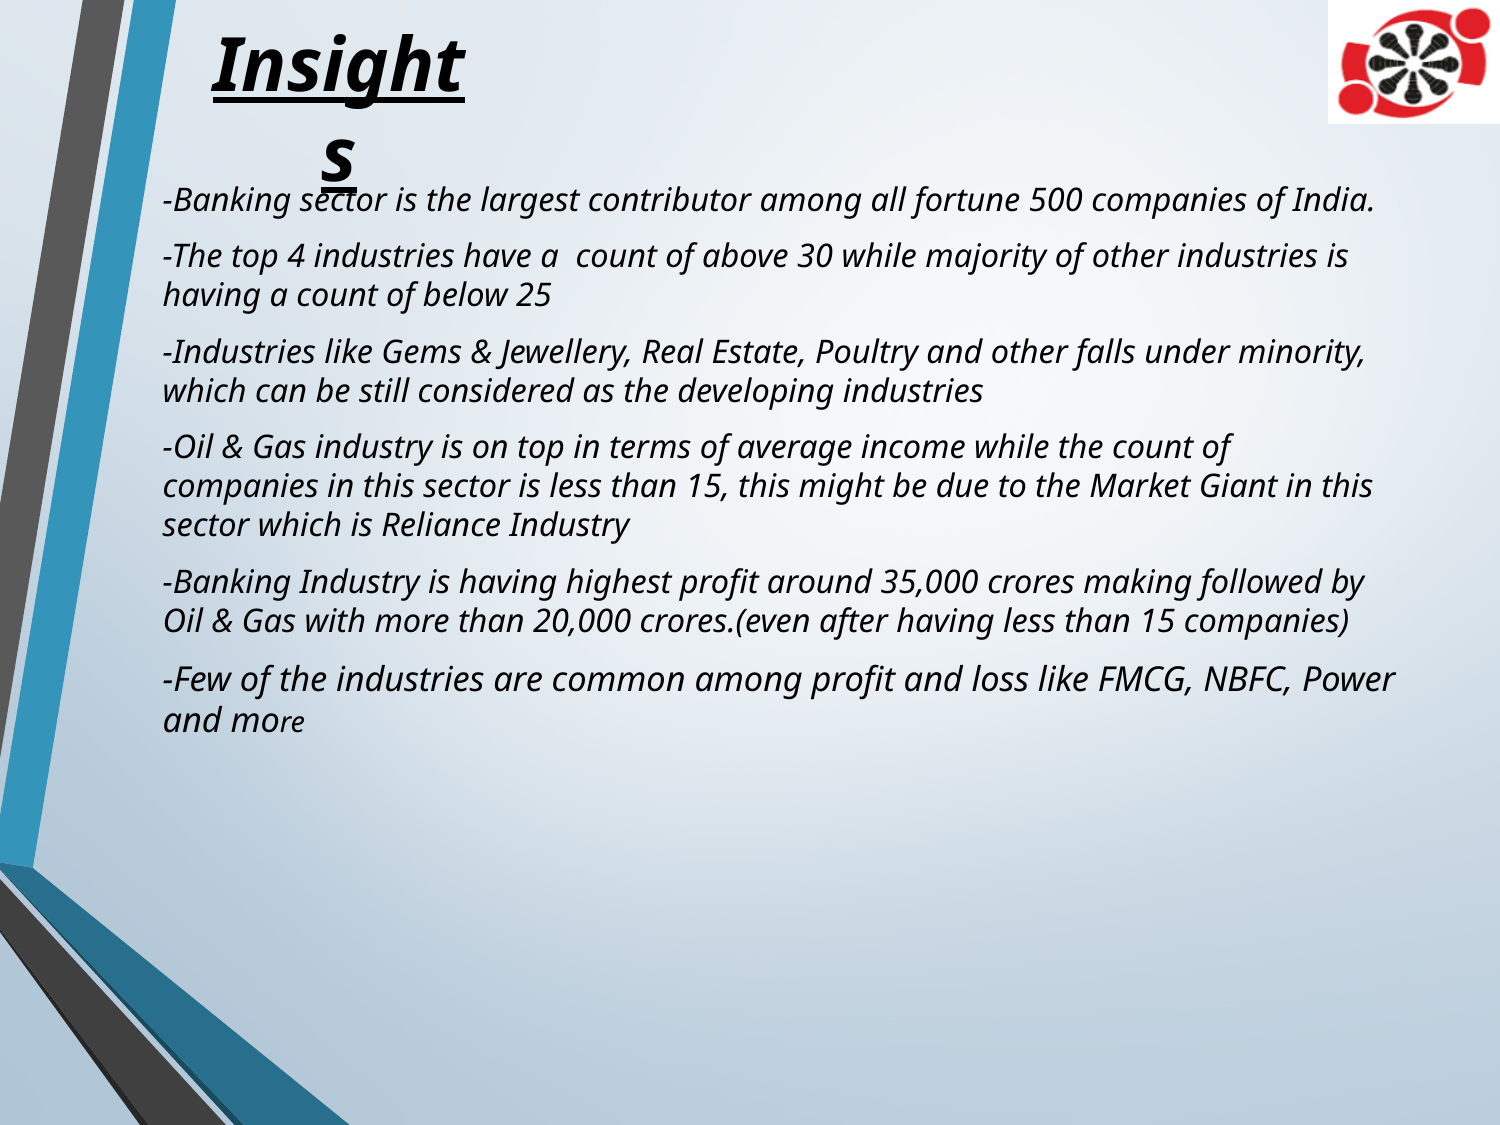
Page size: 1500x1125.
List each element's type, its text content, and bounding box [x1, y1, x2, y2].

list -Banking sector is the largest contributor among all fortune 500 companies of India. -The top 4 industries have a count of above 30 while majority of other industries is having a count of below 25 -Industries like Gems & Jewellery, Real Estate, Poultry and other falls under minority, which can be still considered as the developing industries -Oil & Gas industry is on top in terms of average income while the count of companies in this sector is less than 15, this might be due to the Market Giant in this sector which is Reliance Industry -Banking Industry is having highest profit around 35,000 crores making followed by Oil & Gas with more than 20,000 crores.(even after having less than 15 companies) -Few of the industries are common among profit and loss like FMCG, NBFC, Power and more [147, 171, 1412, 779]
title Insights [183, 0, 495, 171]
picture [1328, 0, 1500, 124]
